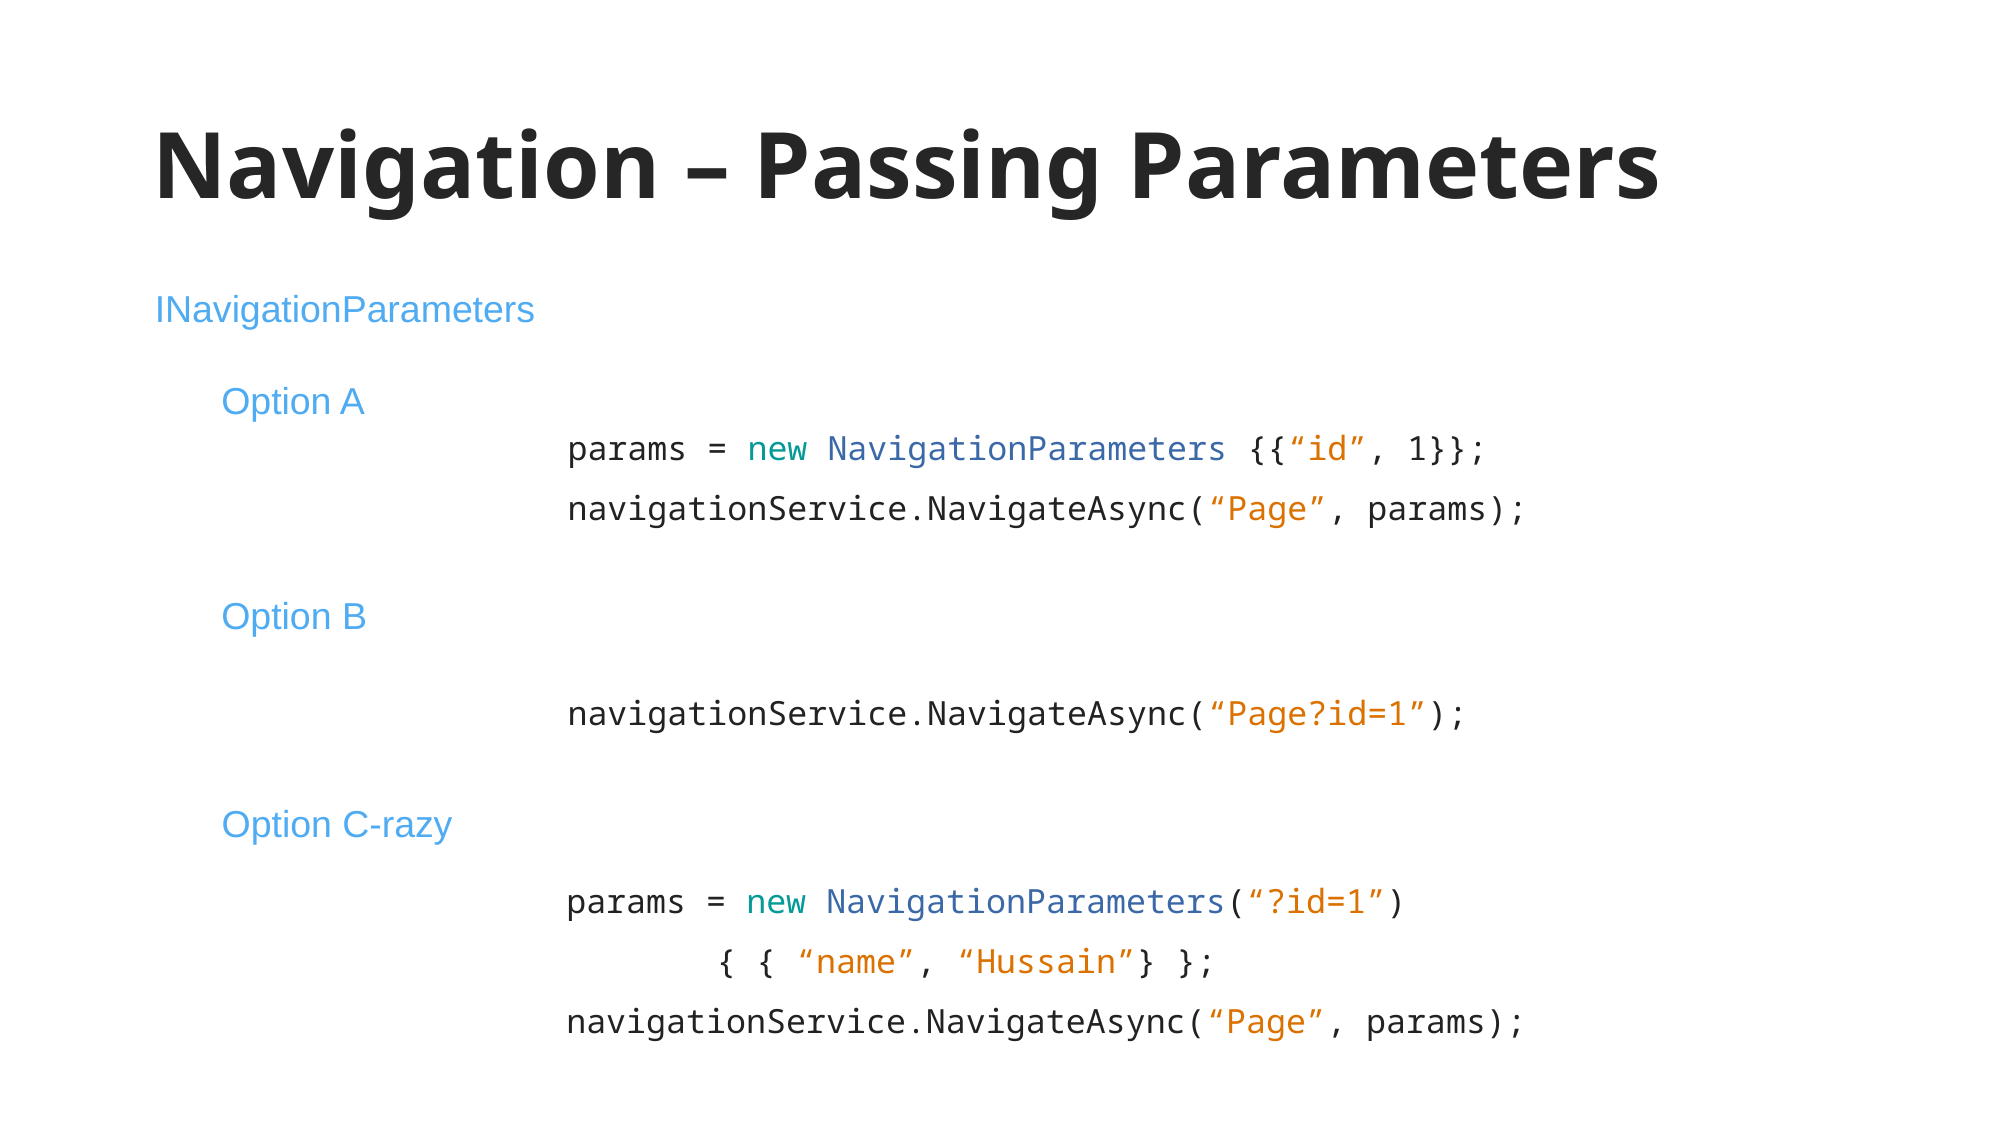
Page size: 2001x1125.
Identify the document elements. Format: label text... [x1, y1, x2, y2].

text_box params = new NavigationParameters(“?id=1”) { { “name”, “Hussain”} }; navigationService.NavigateAsync(“Page”, params); [551, 853, 1812, 1048]
title Navigation – Passing Parameters [137, 59, 1863, 278]
text_box INavigationParameters [139, 277, 551, 337]
text_box Option A [206, 369, 380, 429]
text_box Option B [206, 584, 382, 645]
text_box Option C-razy [206, 792, 468, 853]
text_box params = new NavigationParameters {{“id”, 1}}; navigationService.NavigateAsync(“Page”, params); [552, 400, 1813, 535]
text_box navigationService.NavigateAsync(“Page?id=1”); [552, 645, 1813, 740]
